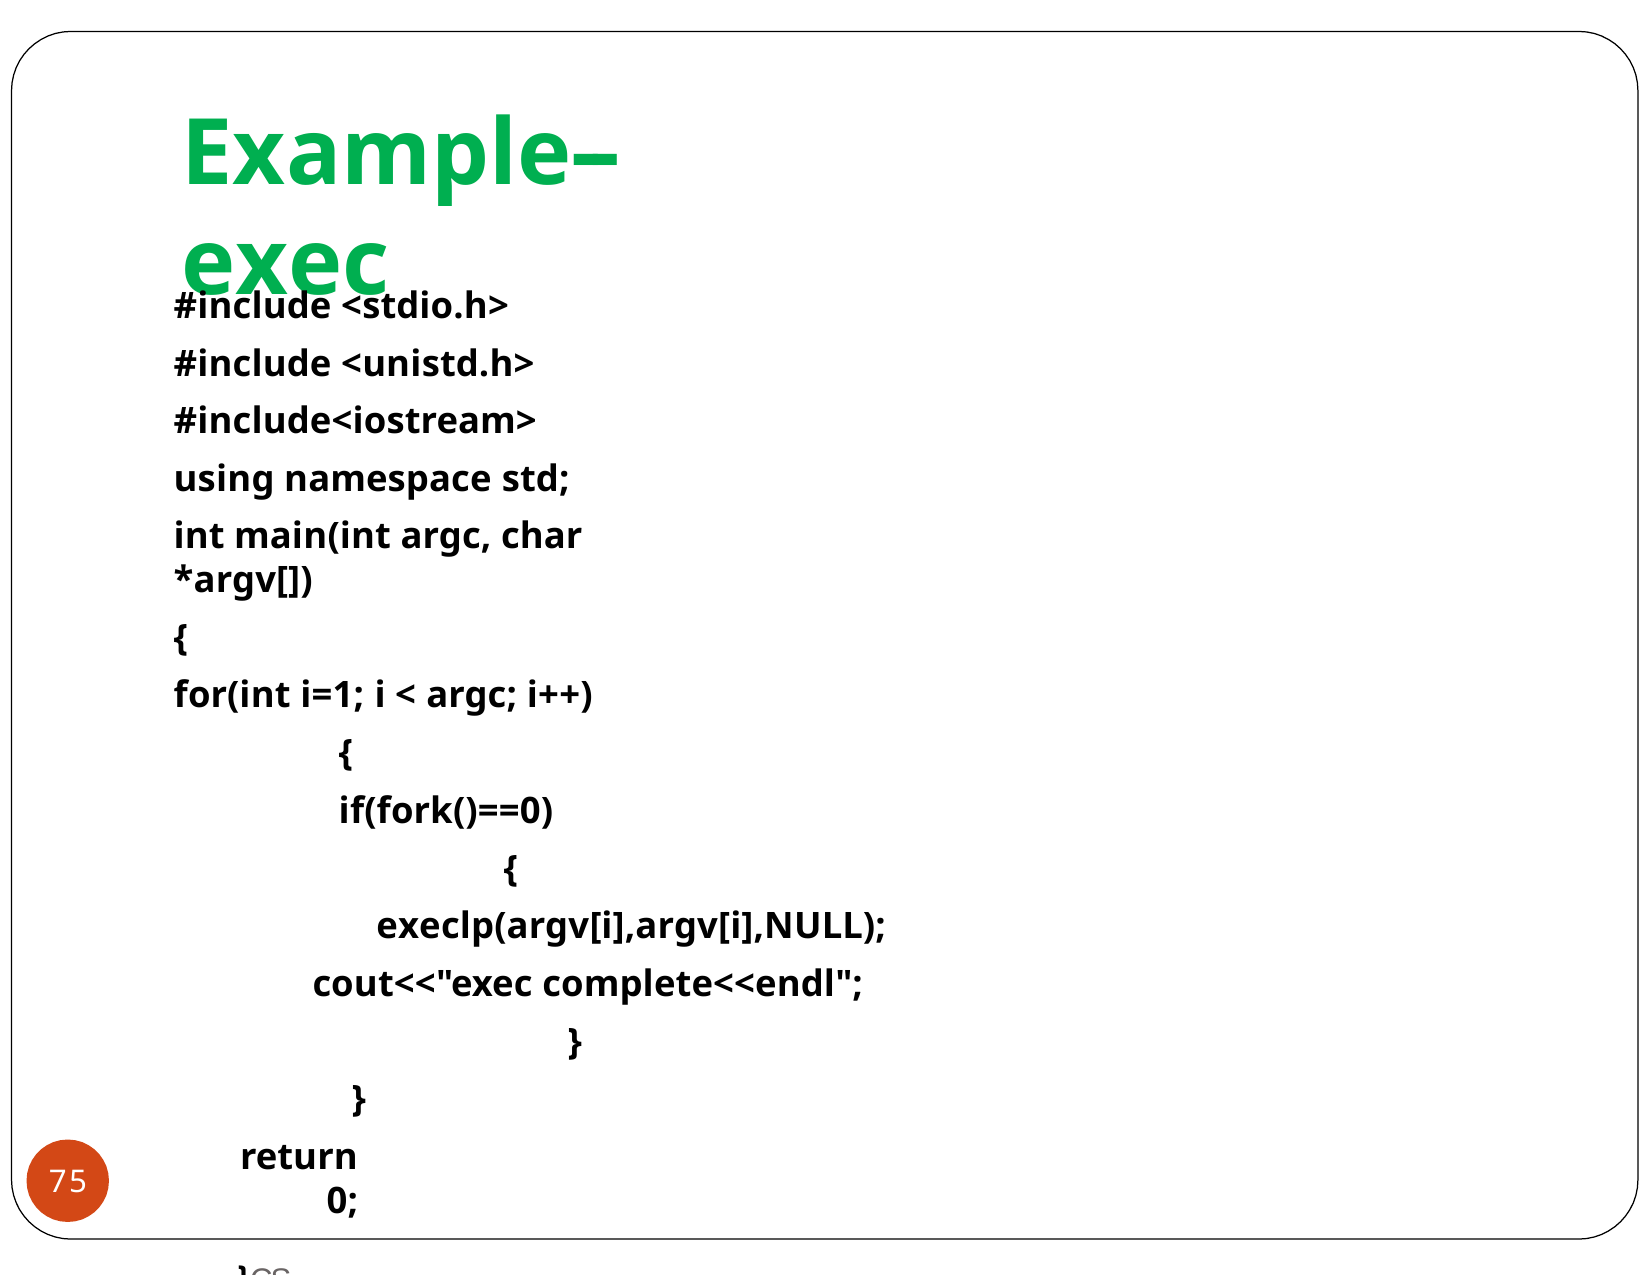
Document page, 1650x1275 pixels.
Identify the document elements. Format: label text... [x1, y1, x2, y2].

text_box #include <stdio.h> #include <unistd.h> #include<iostream> using namespace std; int main(int argc, char *argv[]) { for(int i=1; i < argc; i++) { if(fork()==0) { execlp(argv[i],argv[i],NULL); cout<<"exec complete<<endl"; } } return 0; }CS-2006 Operating Systems [171, 265, 991, 1275]
text_box [26, 1139, 109, 1222]
title Example-- exec [179, 90, 780, 265]
text_box 75 [46, 1158, 89, 1199]
